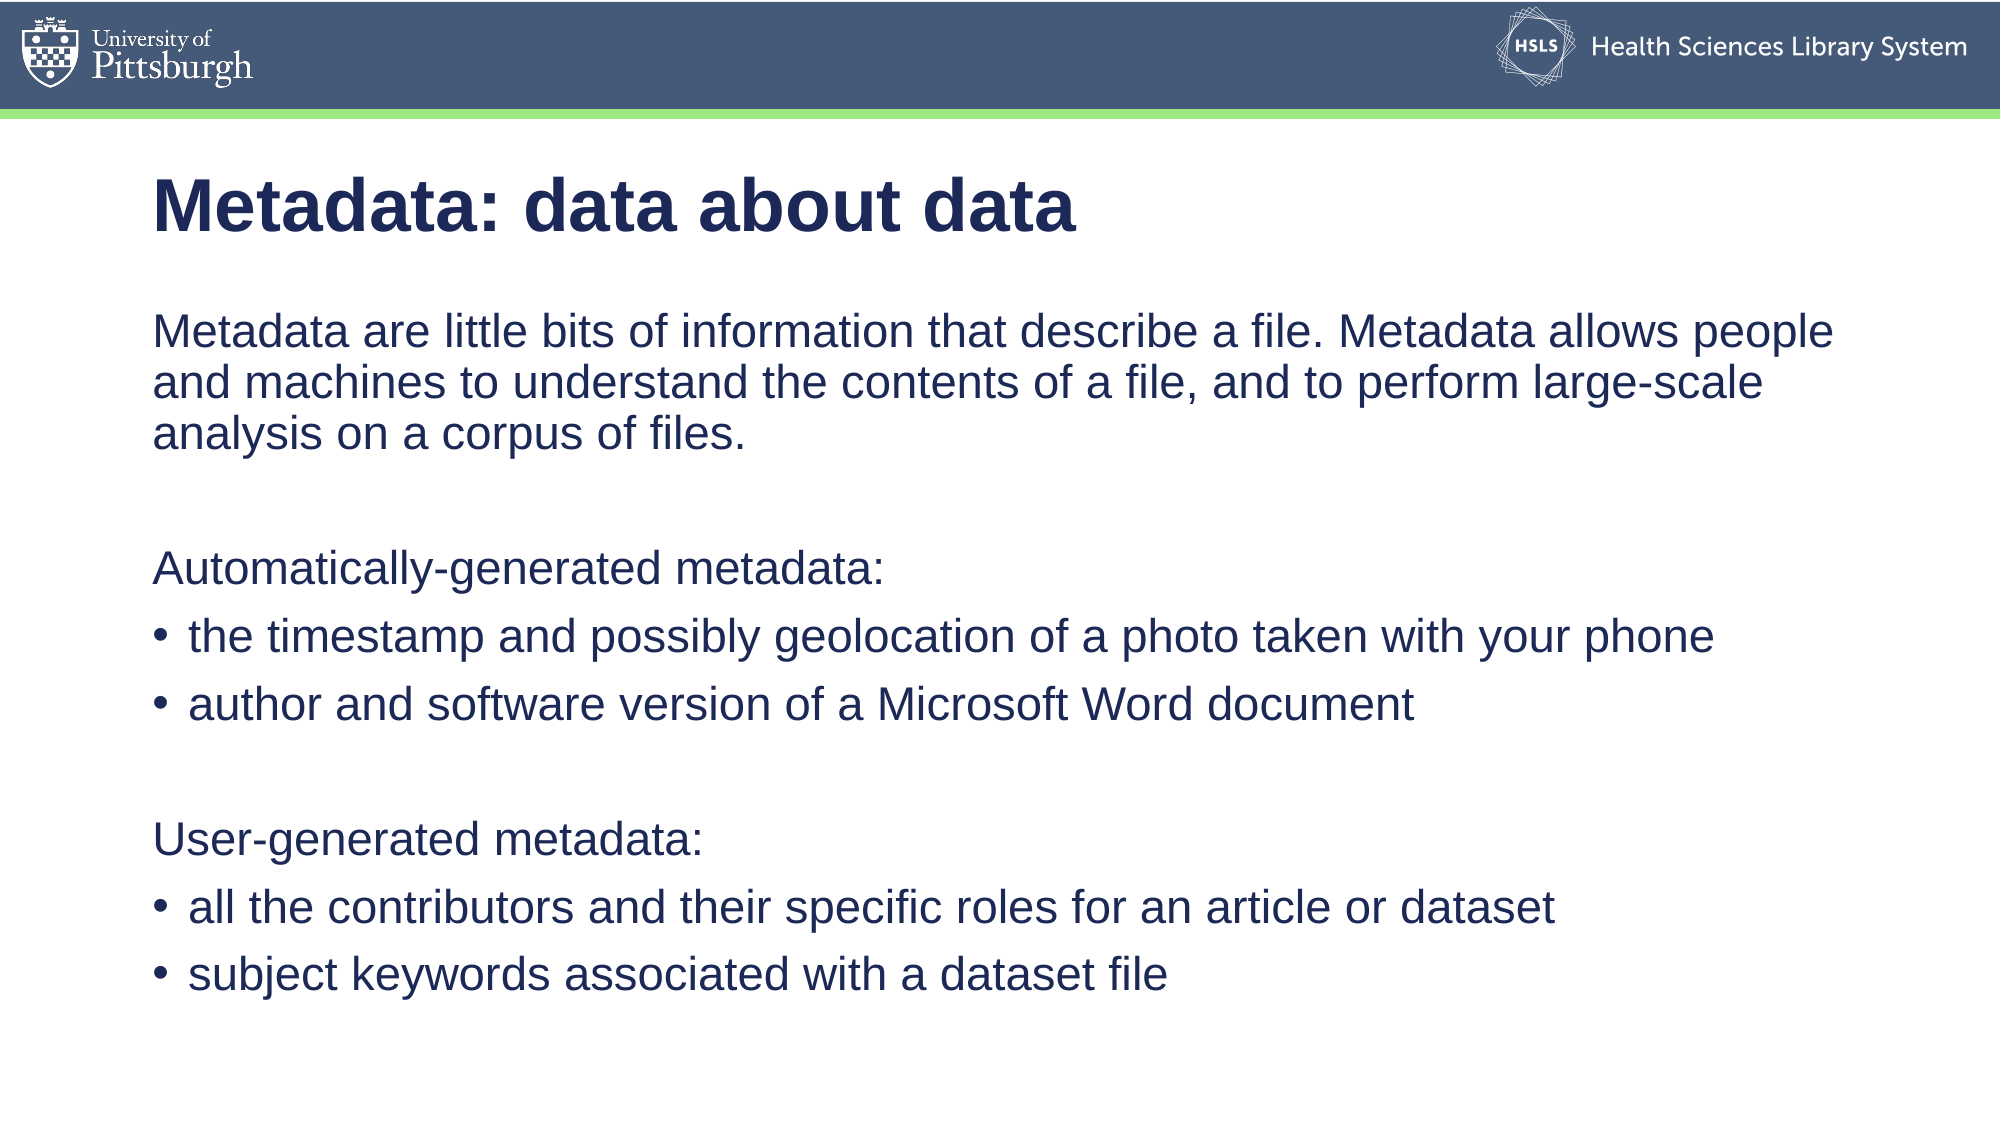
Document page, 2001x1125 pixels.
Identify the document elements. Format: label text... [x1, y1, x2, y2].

title Metadata: data about data [137, 140, 1863, 274]
picture [1490, 5, 1972, 88]
picture [22, 17, 253, 88]
list Metadata are little bits of information that describe a file. Metadata allows people and machines to understand the contents of a file, and to perform large-scale analysis on a corpus of files. Automatically-generated metadata: the timestamp and possibly geolocation of a photo taken with your phone author and software version of a Microsoft Word document User-generated metadata: all the contributors and their specific roles for an article or dataset subject keywords associated with a dataset file [137, 299, 1863, 1014]
